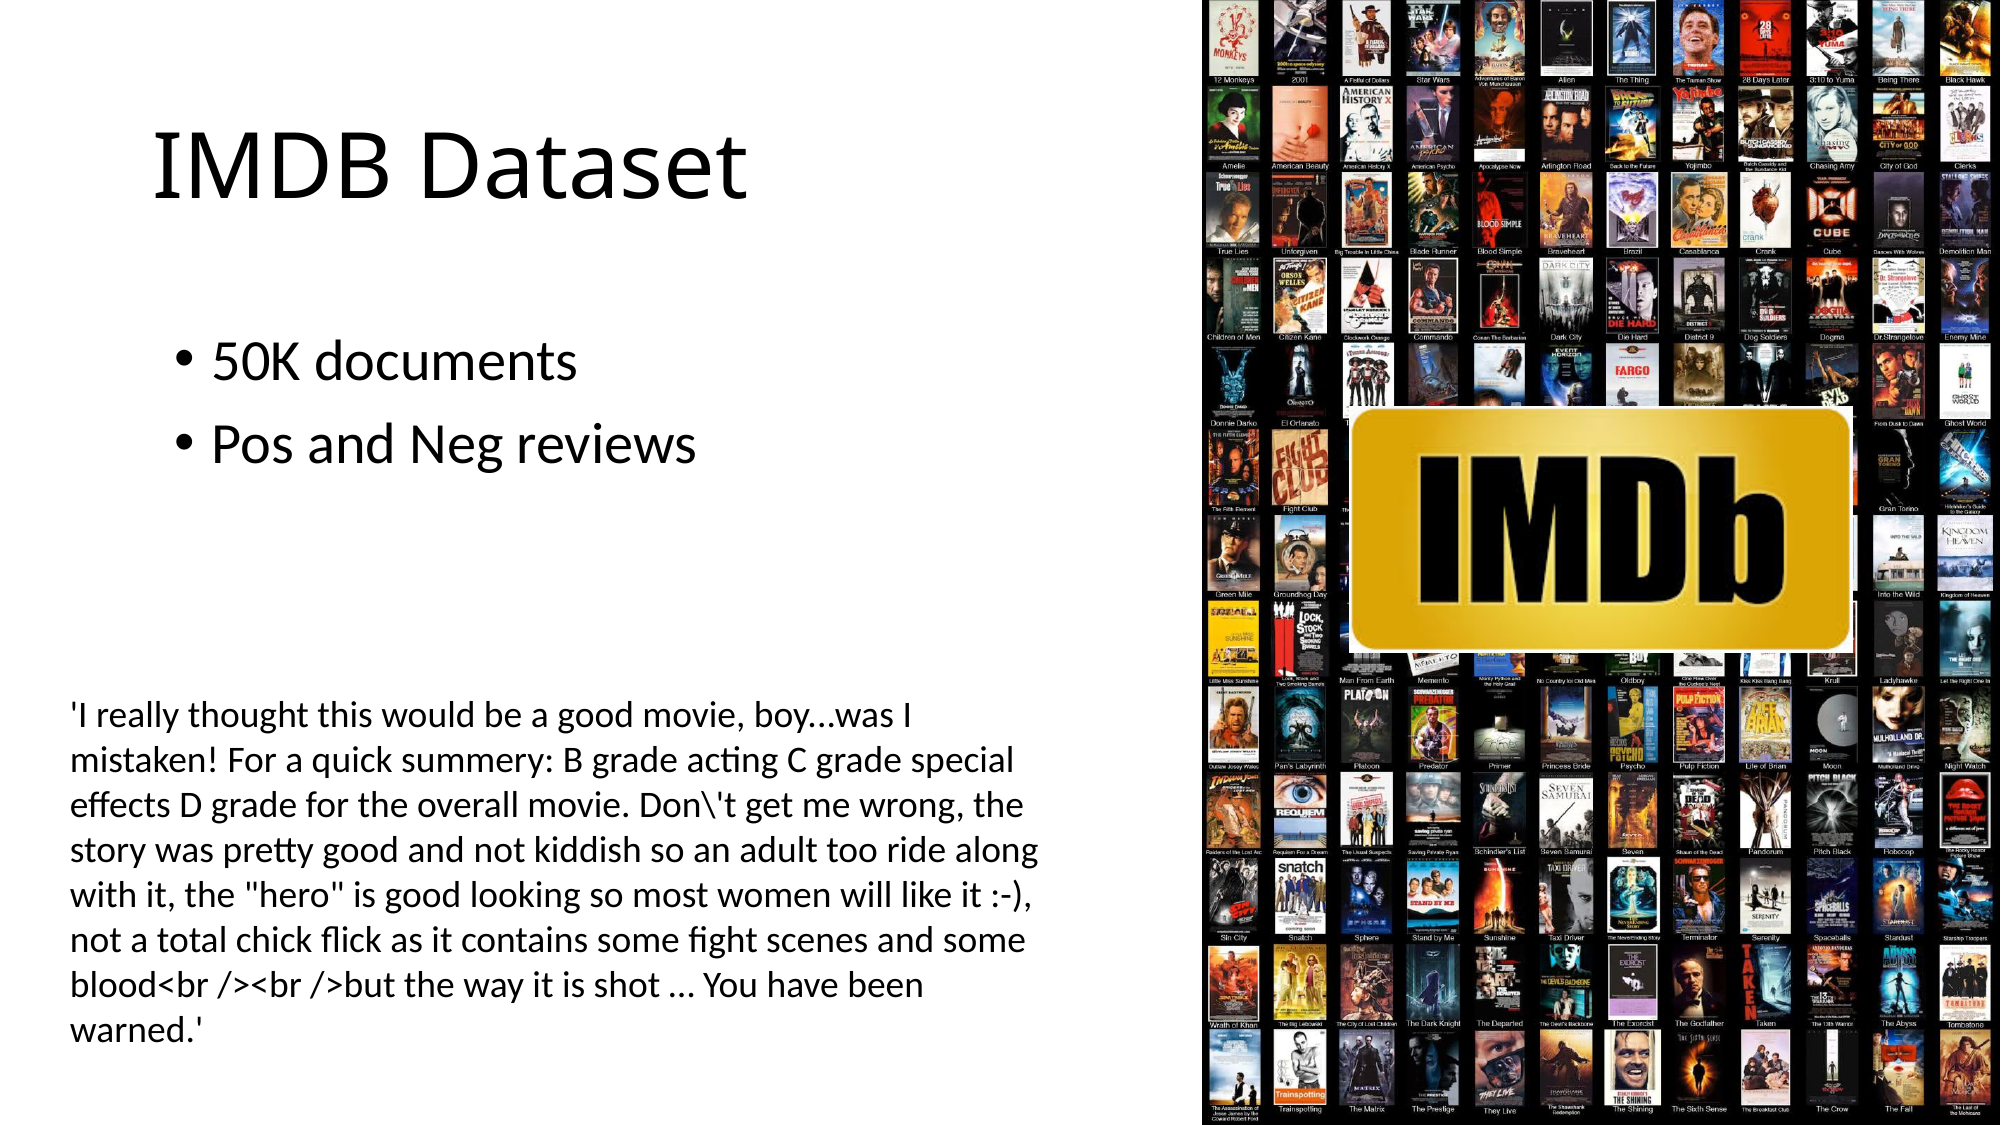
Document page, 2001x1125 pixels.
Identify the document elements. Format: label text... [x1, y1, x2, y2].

text_box 'I really thought this would be a good movie, boy...was I mistaken! For a quick summery: B grade acting C grade special effects D grade for the overall movie. Don\'t get me wrong, the story was pretty good and not kiddish so an adult too ride along with it, the "hero" is good looking so most women will like it :-), not a total chick flick as it contains some fight scenes and some blood<br /><br />but the way it is shot … You have been warned.' [55, 682, 1056, 1058]
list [1349, 406, 1853, 653]
text_box 50K documents Pos and Neg reviews [159, 322, 1202, 998]
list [1202, 0, 2000, 1125]
title IMDB Dataset [137, 59, 1202, 278]
